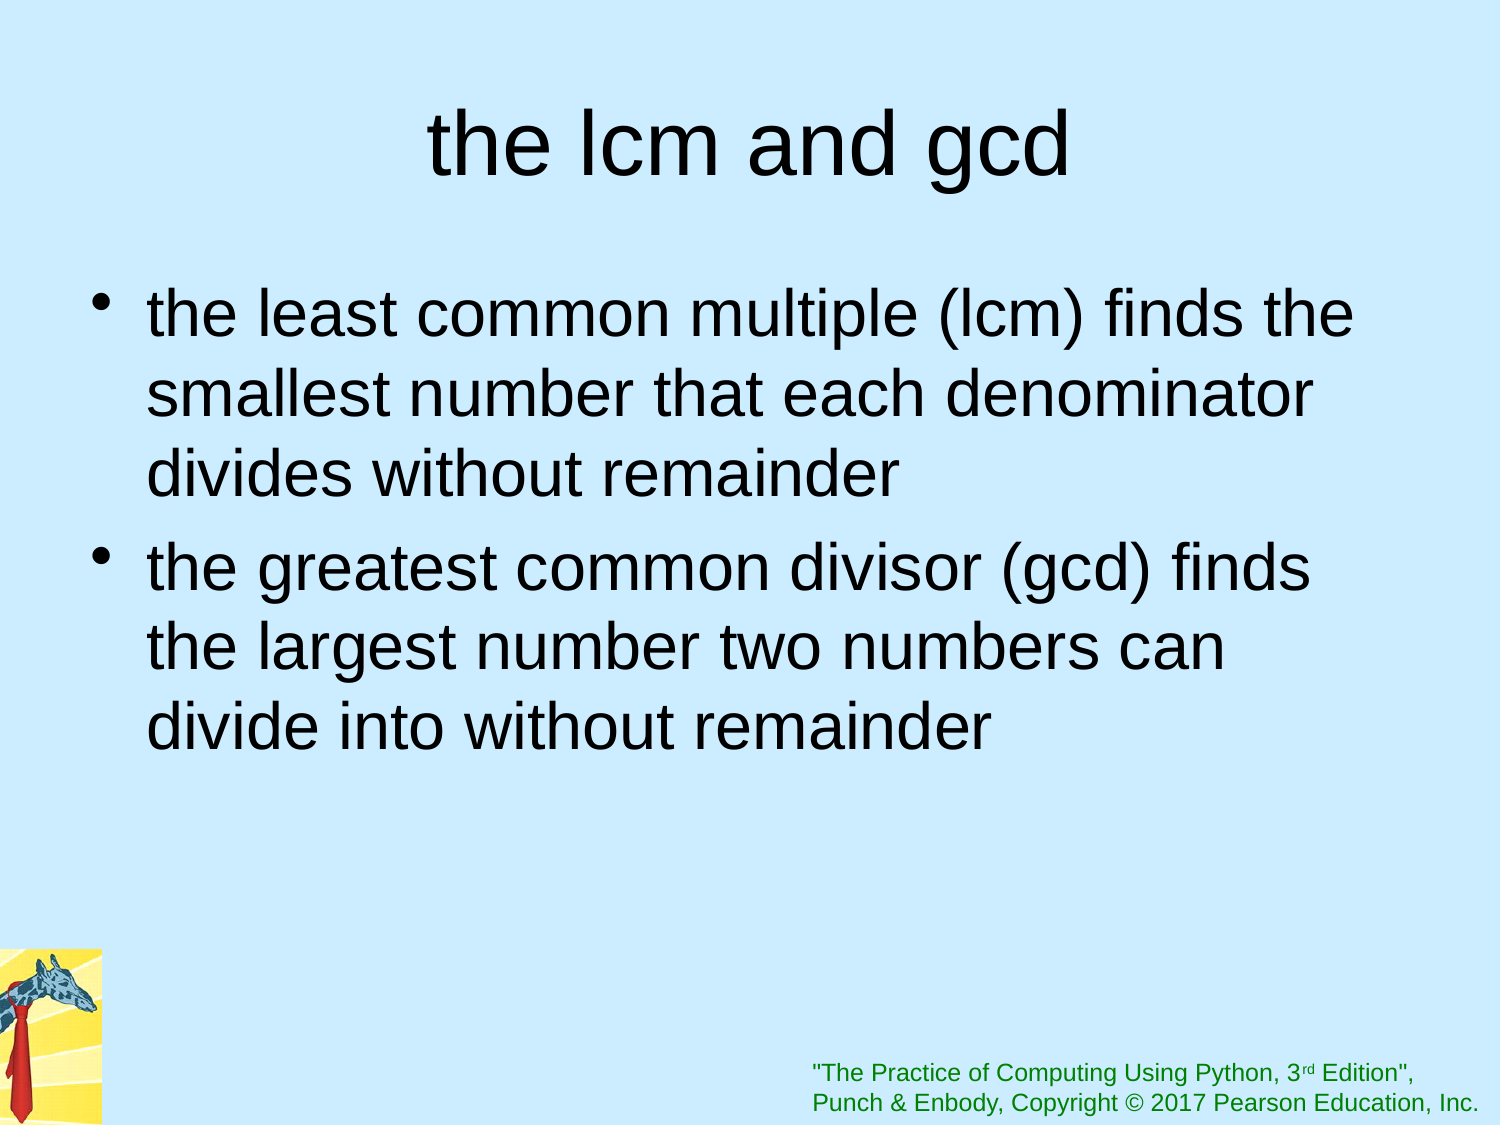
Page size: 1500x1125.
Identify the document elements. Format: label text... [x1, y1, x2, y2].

list the least common multiple (lcm) finds the smallest number that each denominator divides without remainder the greatest common divisor (gcd) finds the largest number two numbers can divide into without remainder [75, 262, 1425, 1005]
picture [0, 949, 102, 1125]
title the lcm and gcd [75, 45, 1425, 233]
